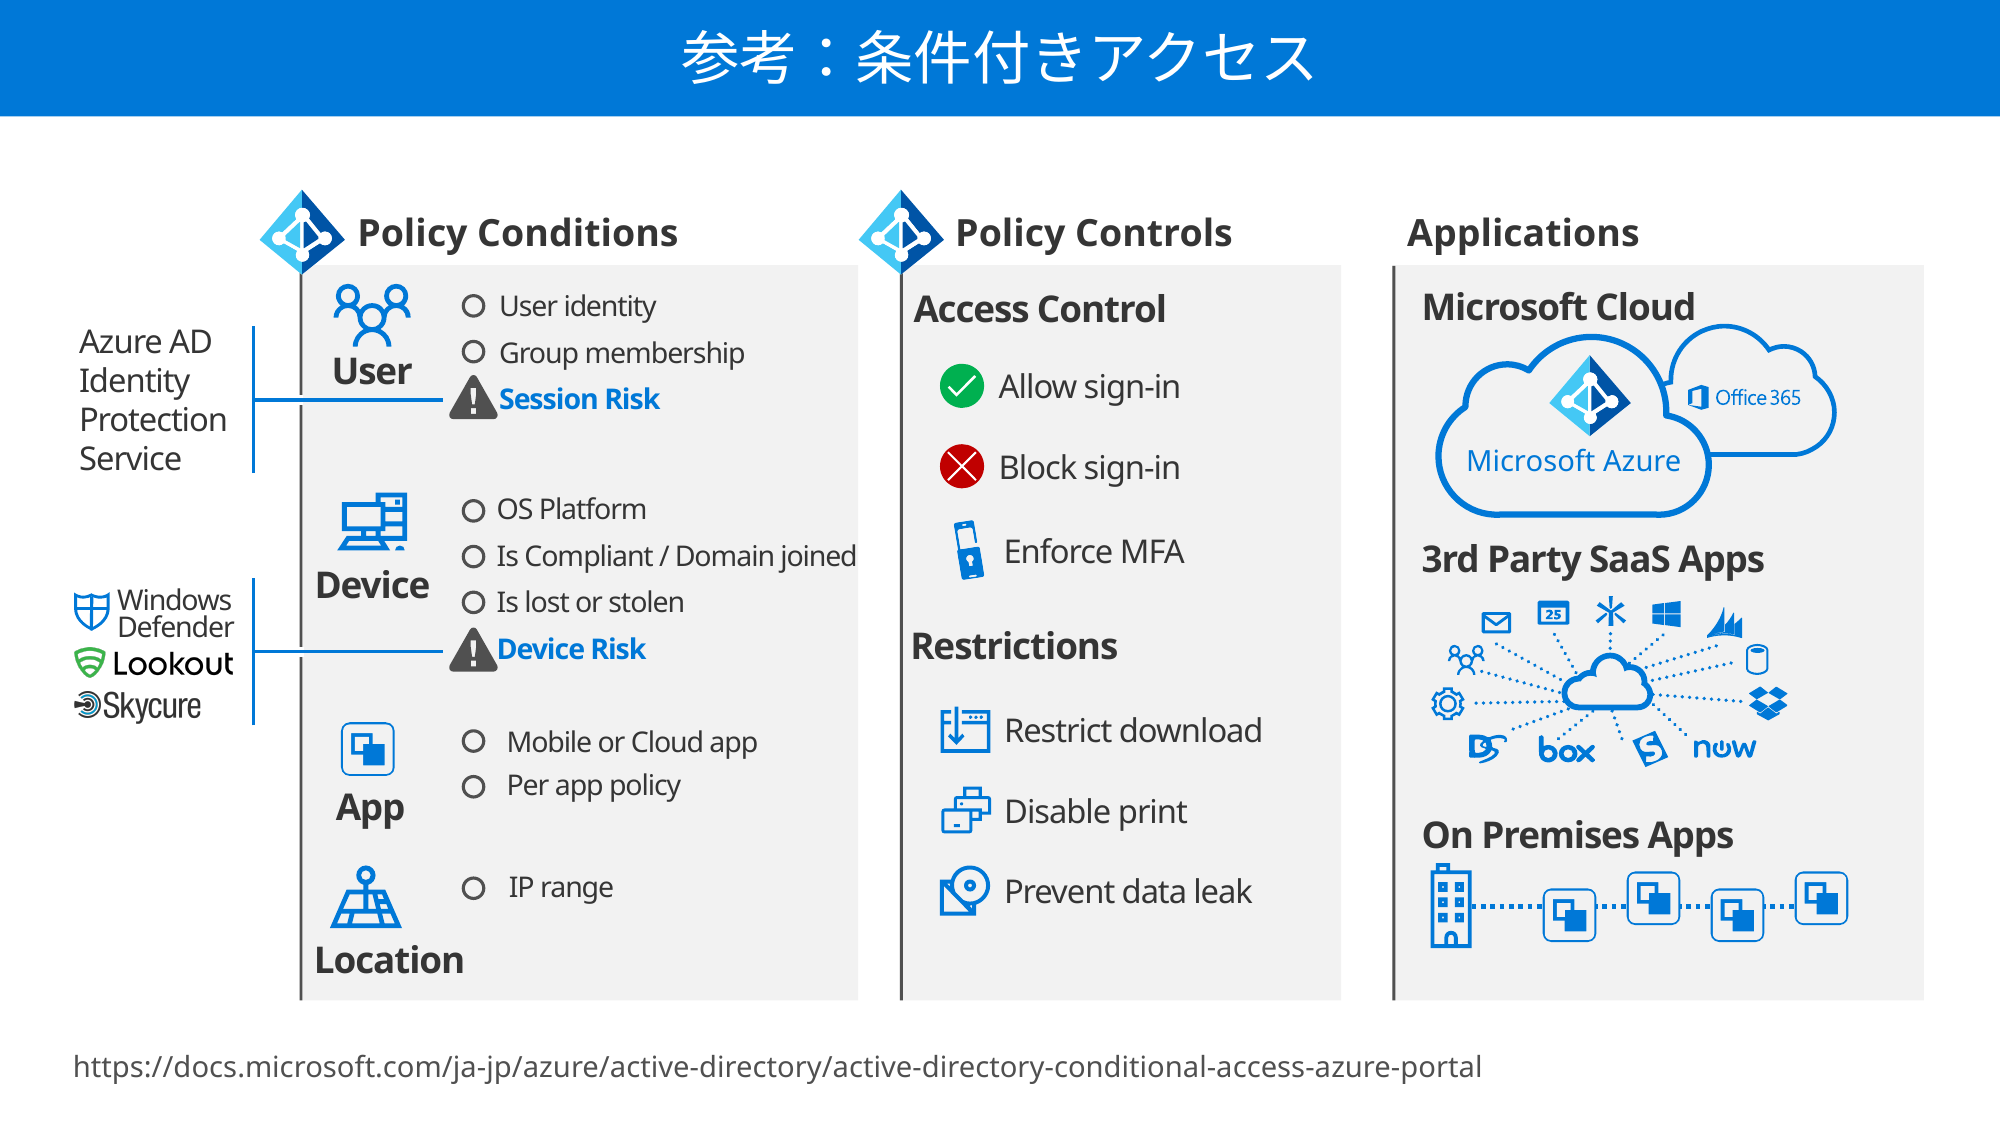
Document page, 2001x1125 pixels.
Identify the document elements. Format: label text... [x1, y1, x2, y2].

text_box https://docs.microsoft.com/ja-jp/azure/active-directory/active-directory-conditional-access-azure-portal [42, 1028, 1722, 1123]
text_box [1392, 264, 1925, 1001]
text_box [299, 264, 860, 1001]
text_box Policy Controls [945, 201, 1269, 262]
text_box Applications [1392, 201, 1844, 262]
text_box Policy Conditions [346, 201, 794, 262]
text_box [899, 264, 1342, 1001]
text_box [71, 312, 444, 487]
text_box [1013, 139, 1376, 263]
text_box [73, 578, 444, 726]
text_box 参考：条件付きアクセス [0, 0, 2000, 117]
picture [259, 189, 346, 275]
picture [858, 189, 945, 275]
